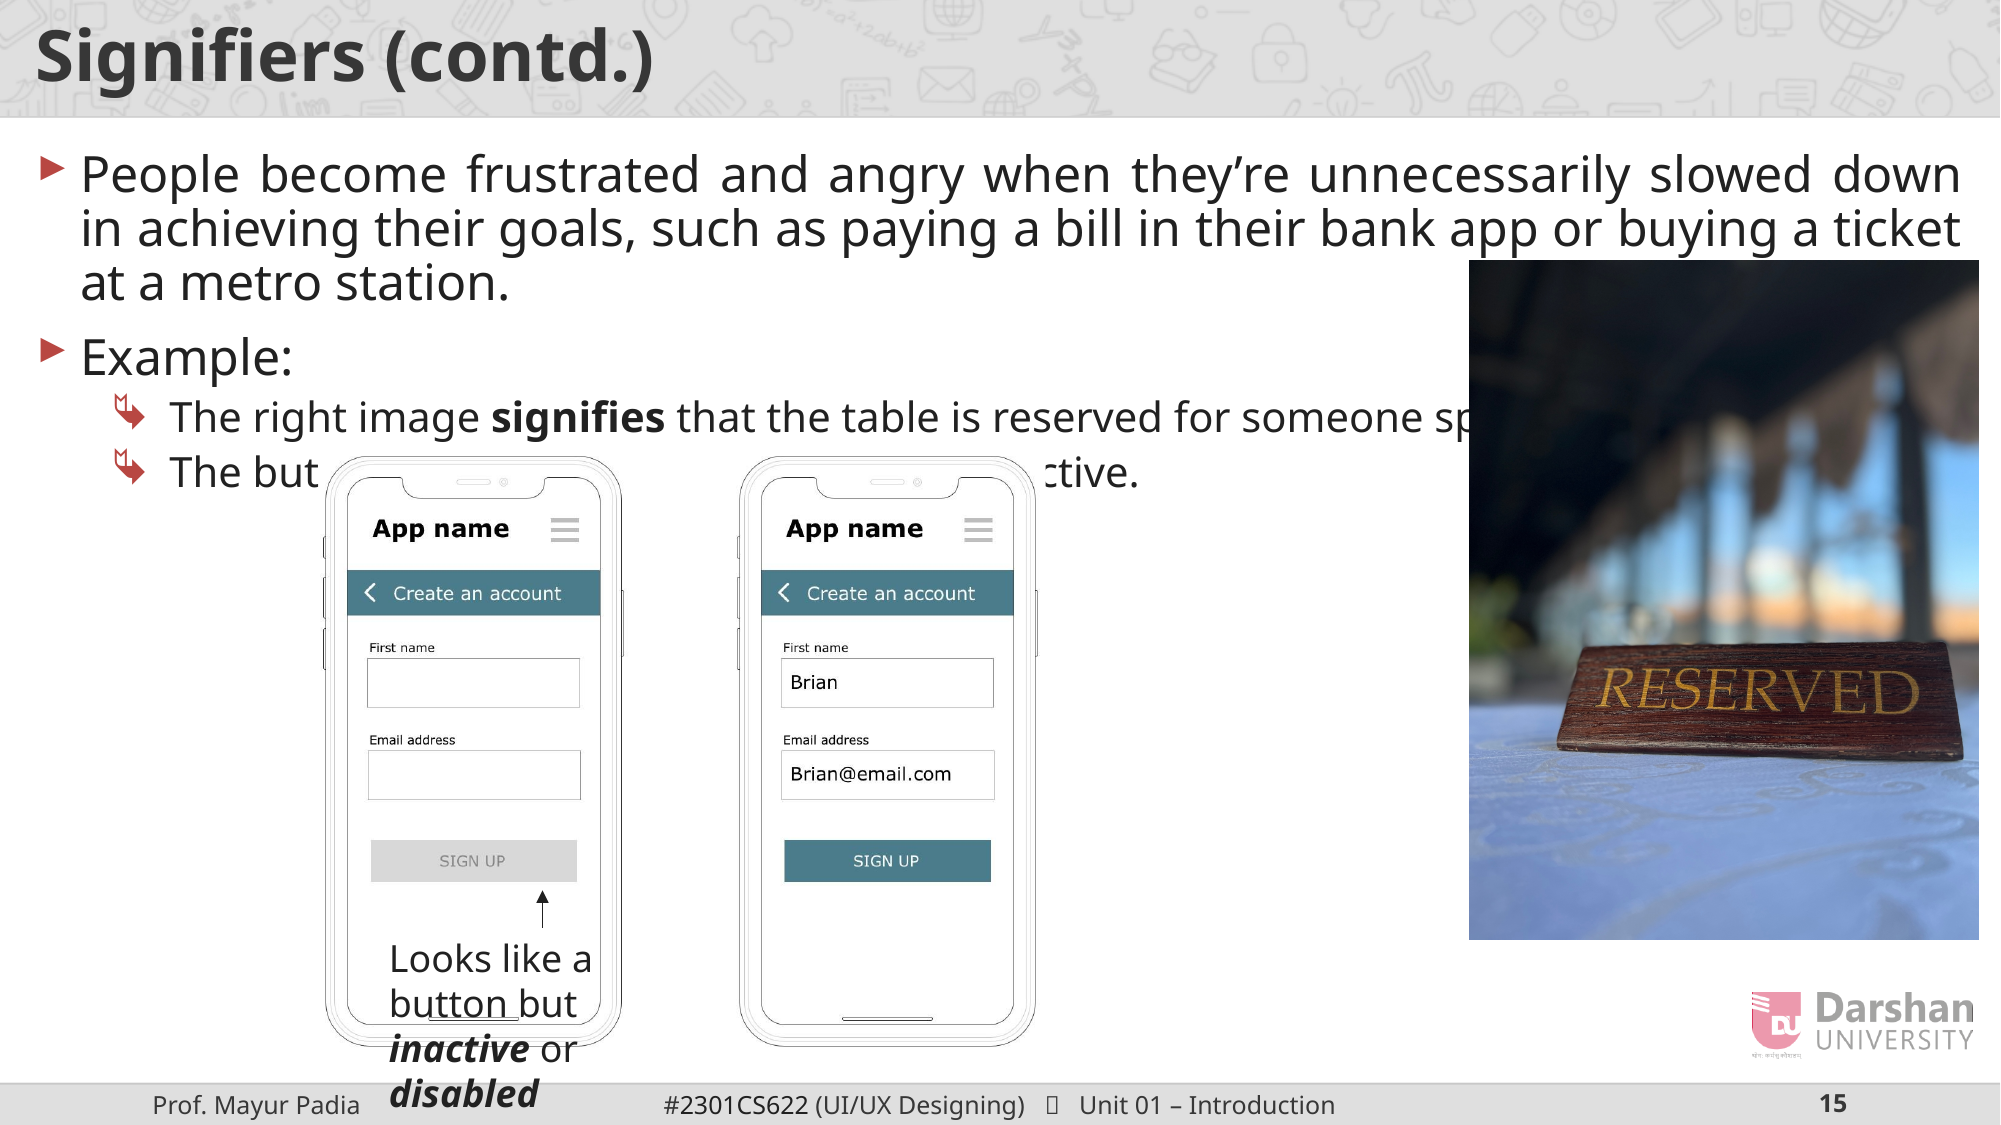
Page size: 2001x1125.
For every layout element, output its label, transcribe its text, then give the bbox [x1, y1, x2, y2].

list People become frustrated and angry when they’re unnecessarily slowed down in achieving their goals, such as paying a bill in their bank app or buying a ticket at a metro station. Example: The right image signifies that the table is reserved for someone special. The button is greyed out, suggesting it is inactive. [21, 141, 1979, 1059]
title Signifiers (contd.) [0, 0, 2000, 117]
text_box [318, 451, 1046, 1057]
picture [1469, 260, 1979, 940]
